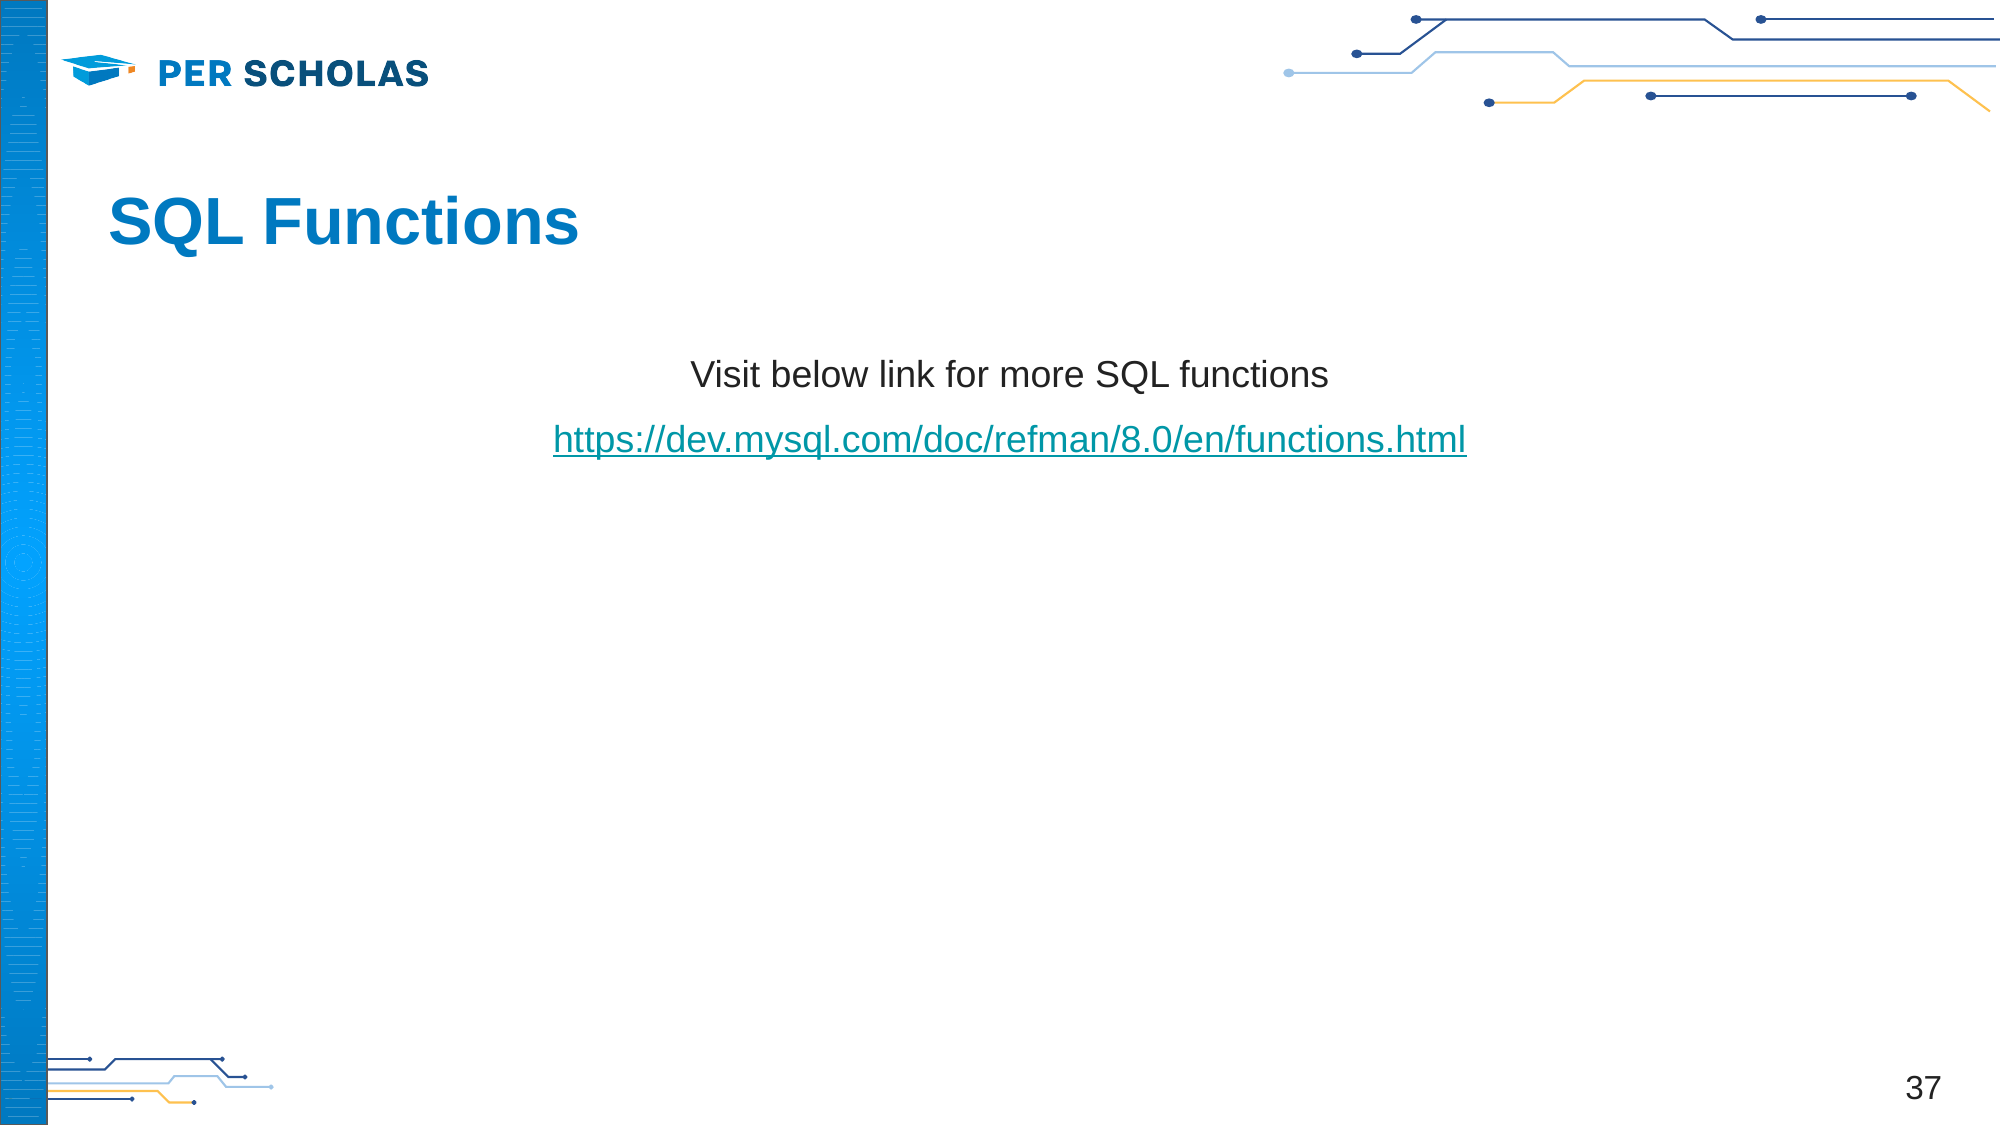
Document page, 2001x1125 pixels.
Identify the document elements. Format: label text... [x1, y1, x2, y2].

list Visit below link for more SQL functions https://dev.mysql.com/doc/refman/8.0/en/functions.html [114, 268, 1906, 1025]
slide_number ‹#› [1860, 1024, 1988, 1114]
picture [48, 23, 452, 110]
title SQL Functions [93, 159, 1869, 276]
